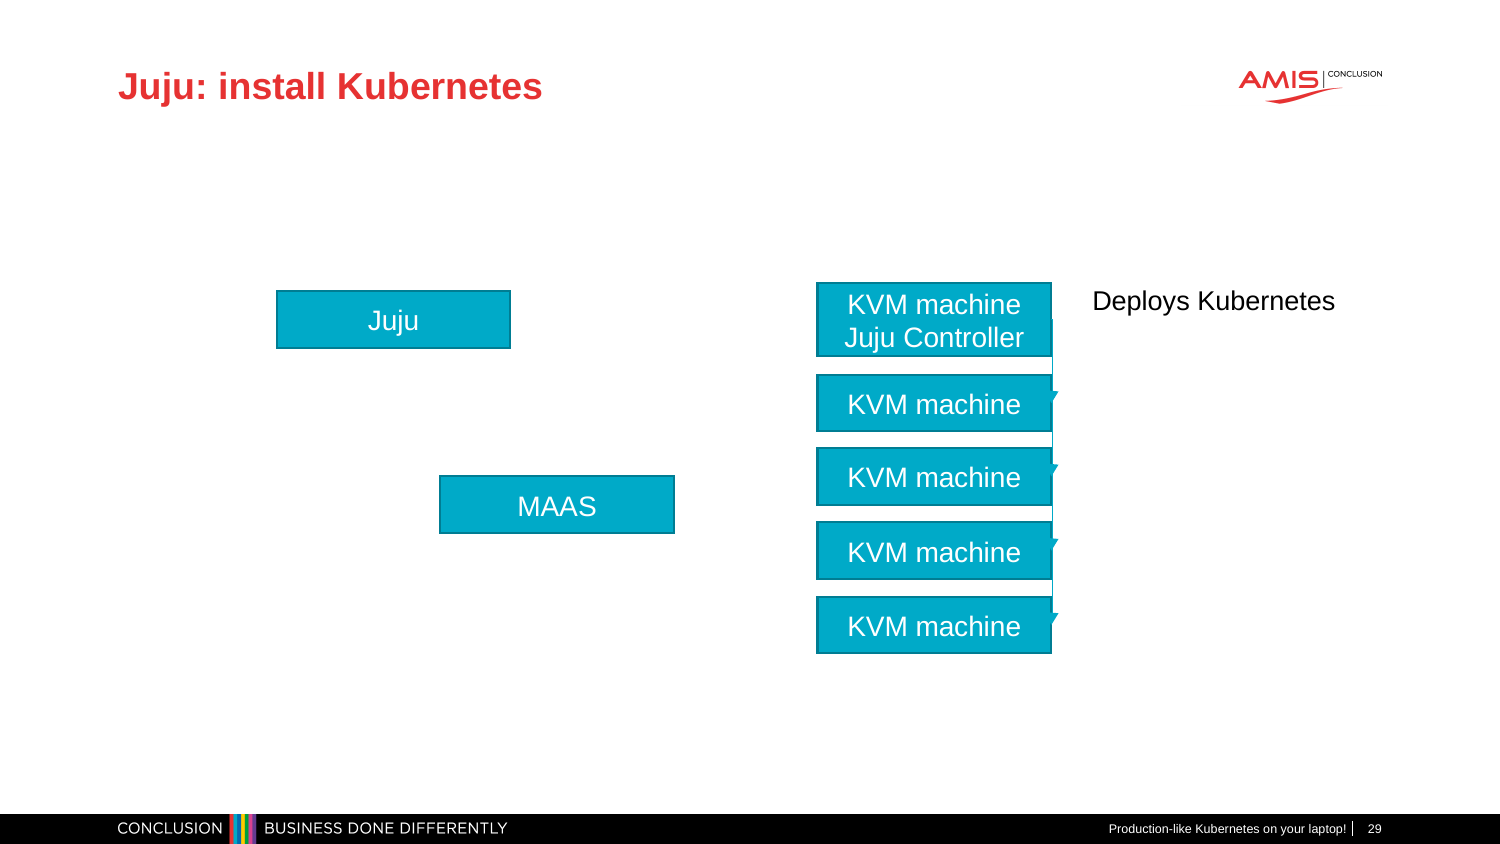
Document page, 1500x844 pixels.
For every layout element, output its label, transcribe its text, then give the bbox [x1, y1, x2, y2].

picture [0, 814, 236, 844]
footer Production-like Kubernetes on your laptop! [814, 820, 1347, 839]
text_box MAAS [439, 475, 675, 534]
text_box KVM machine [816, 596, 1052, 654]
picture [1205, 59, 1388, 106]
text_box Juju [276, 290, 511, 349]
text_box Deploys Kubernetes [1092, 283, 1336, 316]
slide_number 29 [1358, 820, 1382, 839]
picture [239, 814, 1500, 844]
text_box KVM machine [816, 374, 1051, 432]
title Juju: install Kubernetes [118, 47, 1205, 130]
text_box KVM machine Juju Controller [816, 282, 1052, 357]
text_box KVM machine [816, 521, 1051, 580]
text_box KVM machine [816, 447, 1051, 506]
